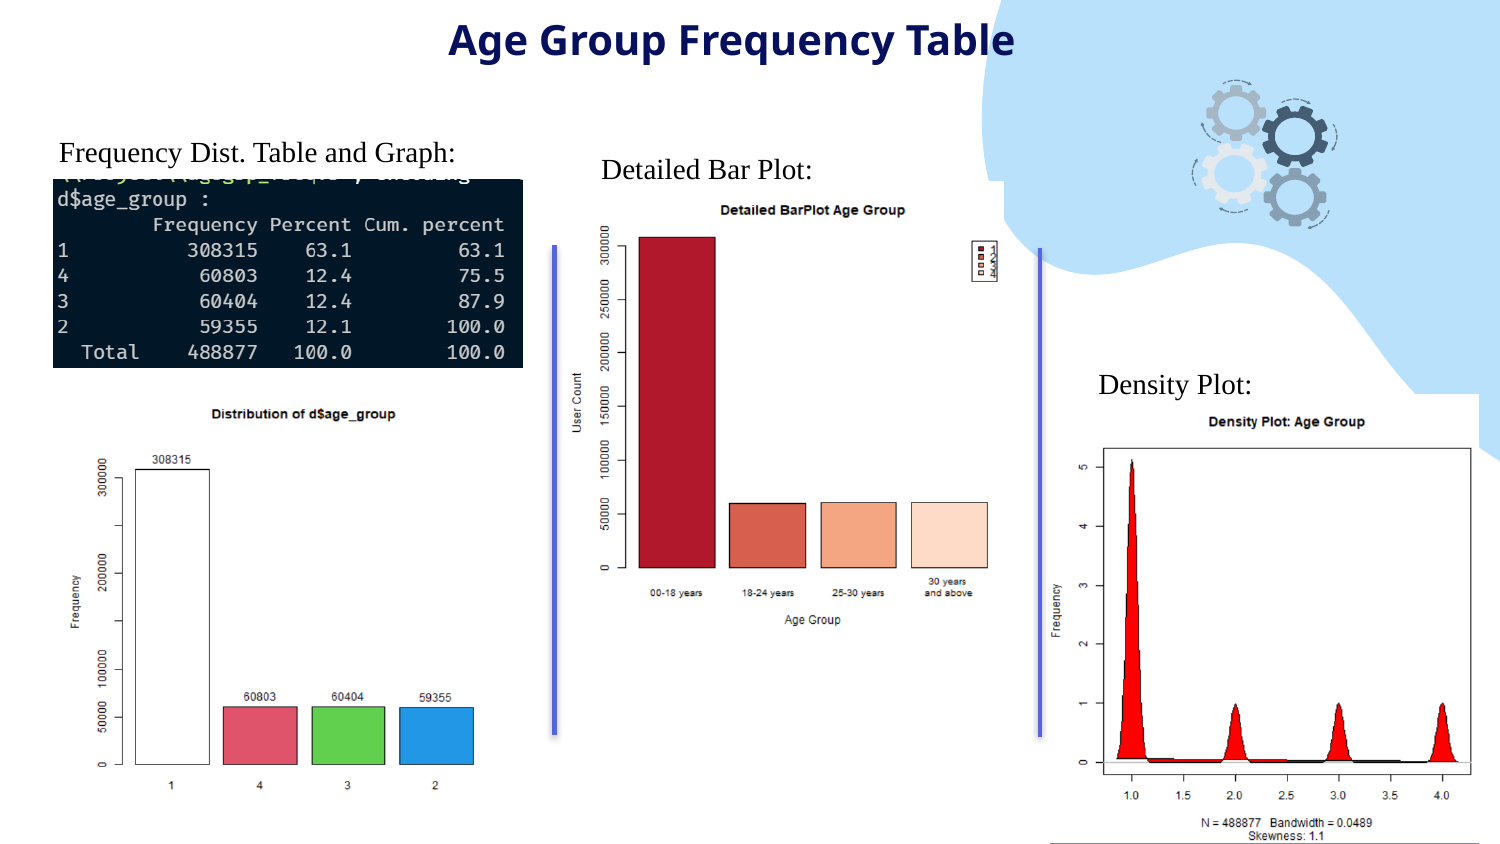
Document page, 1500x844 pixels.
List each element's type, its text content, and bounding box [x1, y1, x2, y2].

text_box Frequency Dist. Table and Graph: [43, 112, 478, 162]
text_box Density Plot: [1083, 345, 1500, 395]
picture [569, 181, 1004, 632]
text_box Age Group Frequency Table [105, 0, 1359, 79]
picture [53, 178, 523, 369]
picture [69, 400, 490, 801]
picture [1050, 394, 1480, 844]
text_box Detailed Bar Plot: [586, 130, 1020, 180]
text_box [1191, 79, 1338, 230]
